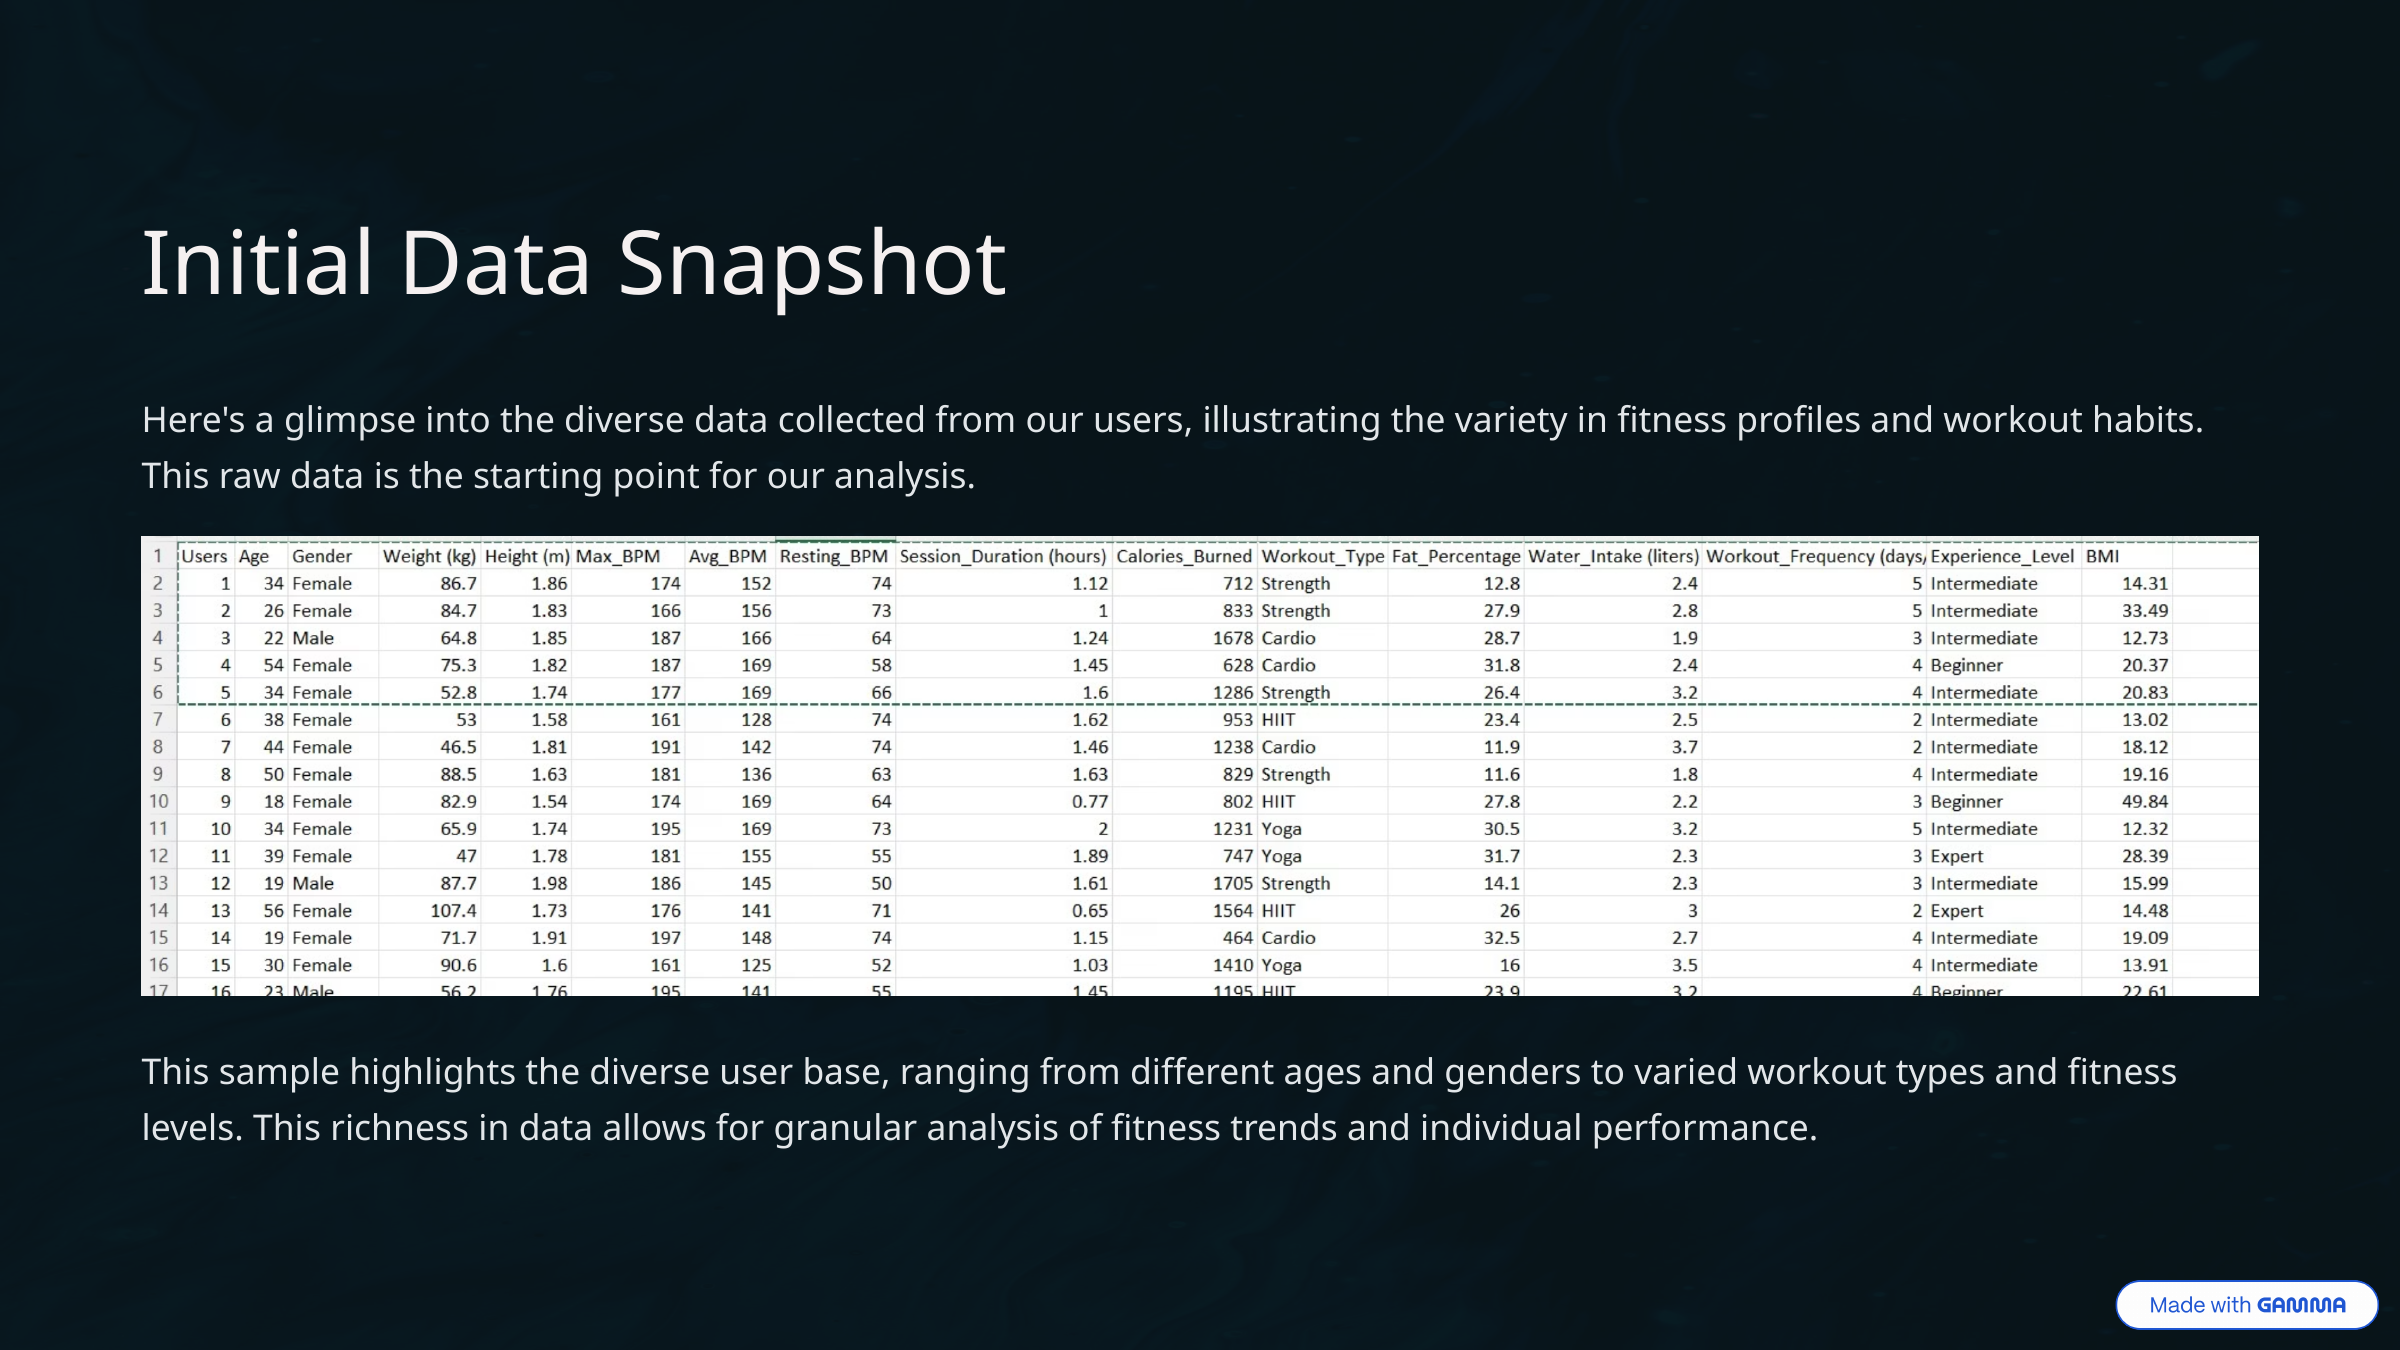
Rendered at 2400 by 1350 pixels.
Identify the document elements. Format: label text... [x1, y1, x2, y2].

text_box This sample highlights the diverse user base, ranging from different ages and genders to varied workout types and fitness levels. This richness in data allows for granular analysis of fitness trends and individual performance. [141, 1035, 2259, 1149]
text_box Initial Data Snapshot [141, 201, 1035, 313]
picture [141, 536, 2259, 996]
text_box Here's a glimpse into the diverse data collected from our users, illustrating the variety in fitness profiles and workout habits. This raw data is the starting point for our analysis. [141, 383, 2259, 497]
picture [2106, 1271, 2389, 1339]
